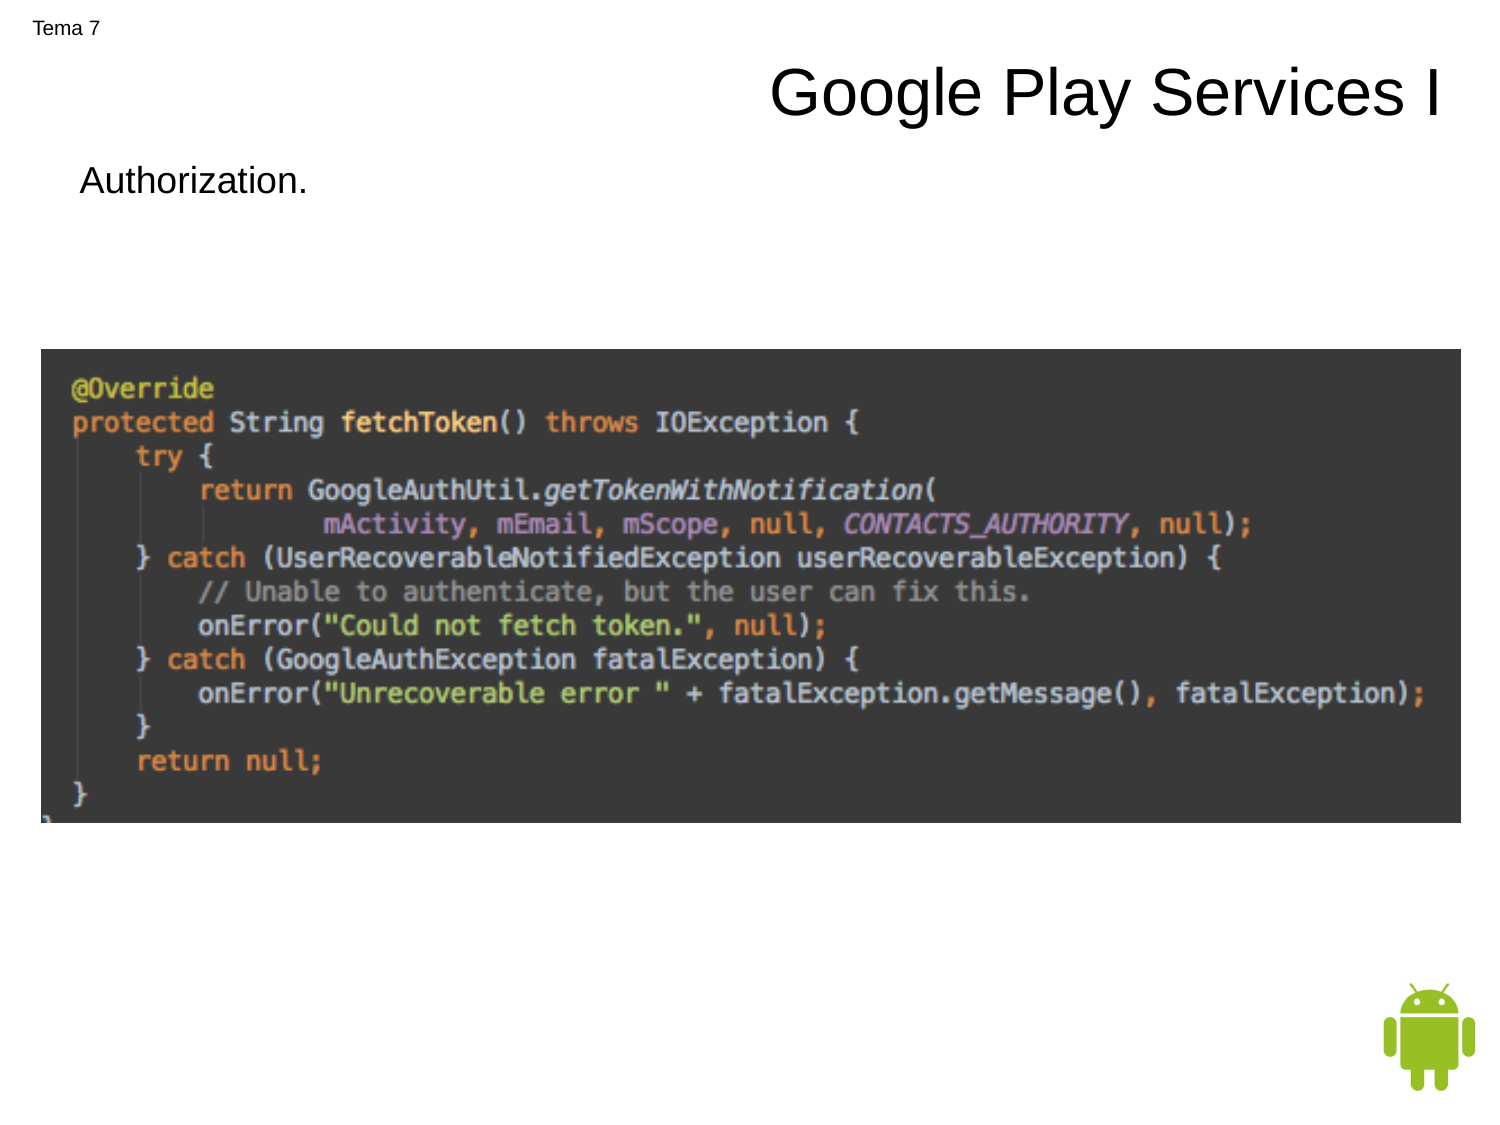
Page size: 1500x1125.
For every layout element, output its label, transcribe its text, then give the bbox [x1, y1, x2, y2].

text_box Authorization. [64, 148, 1081, 209]
picture [1375, 975, 1483, 1097]
text_box Tema 7 [17, 7, 195, 48]
picture [41, 349, 1462, 823]
title Google Play Services I [631, 66, 1459, 111]
